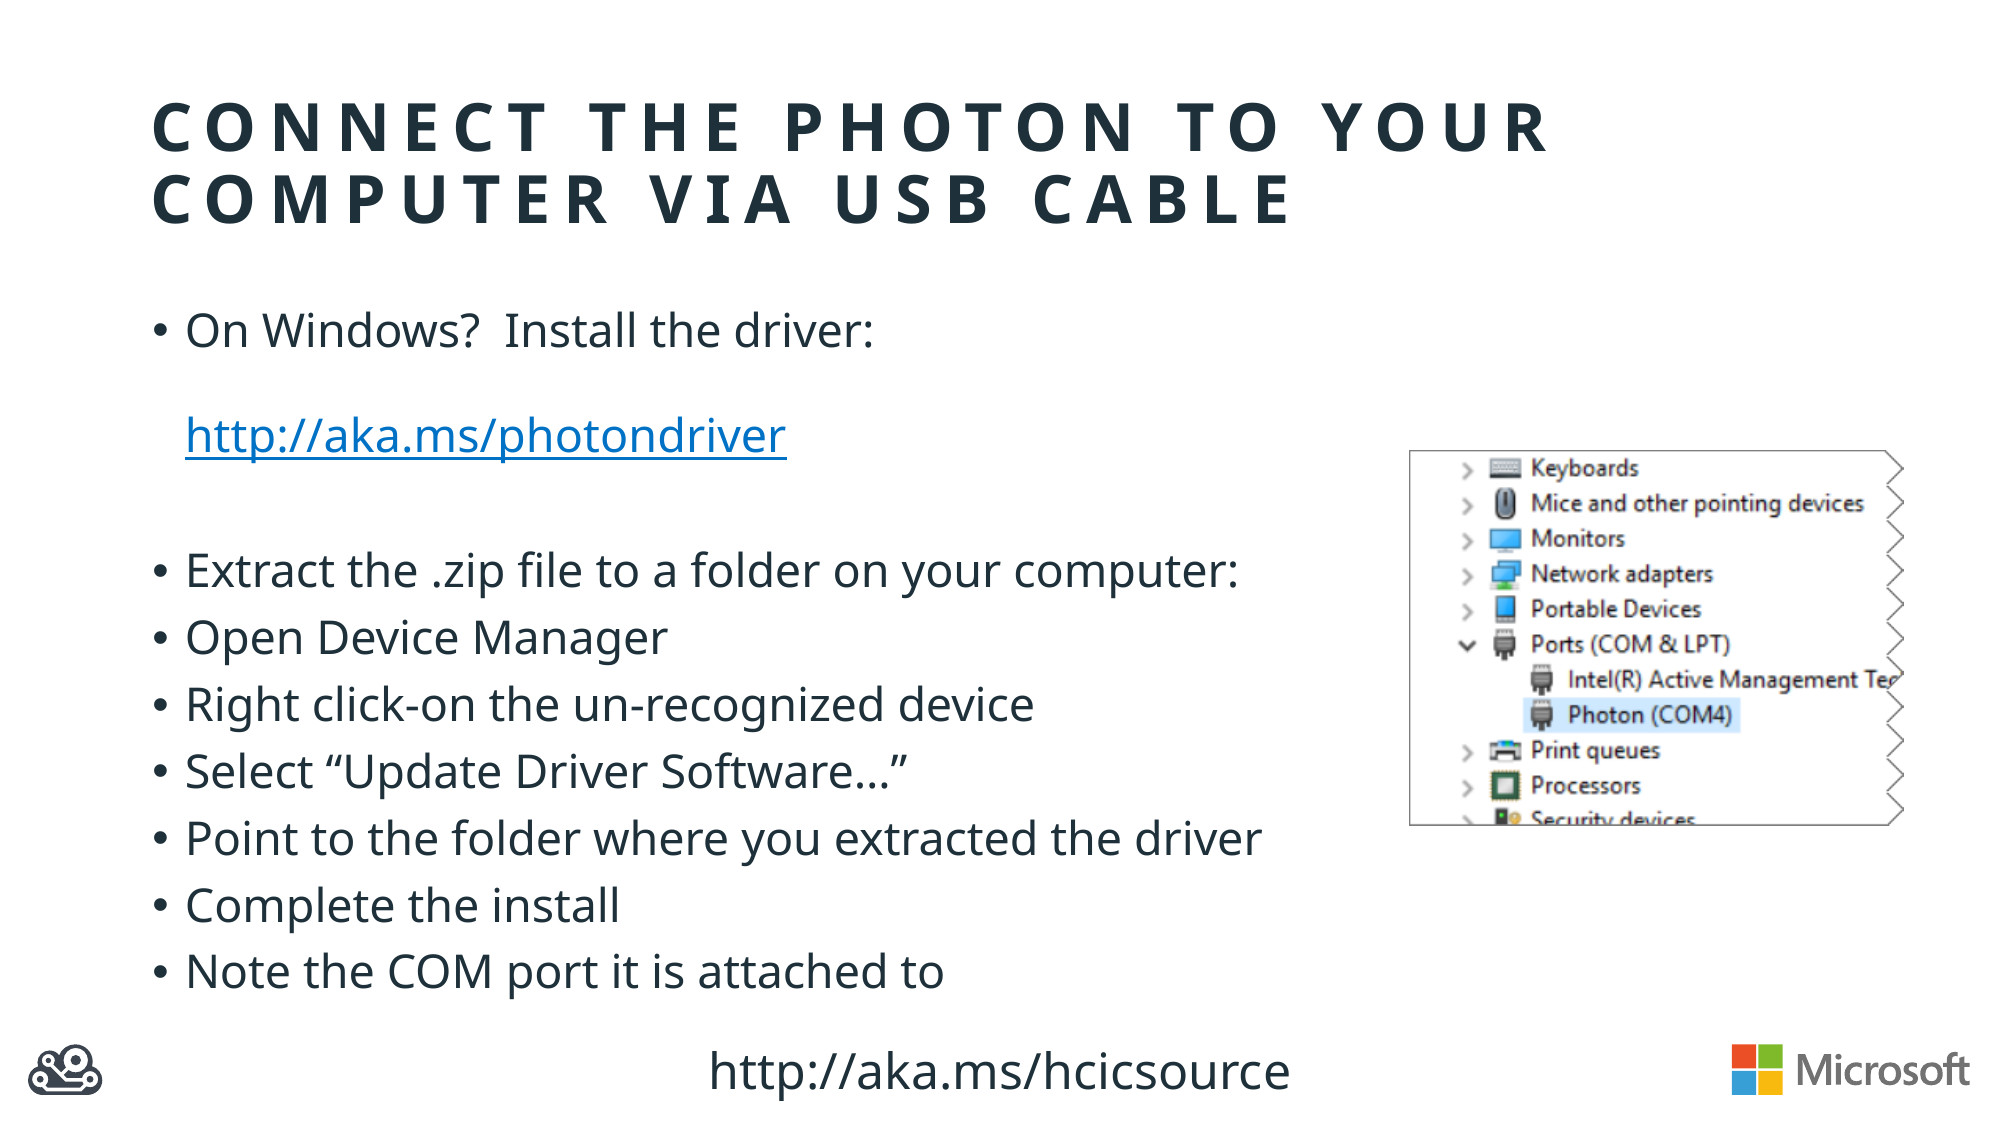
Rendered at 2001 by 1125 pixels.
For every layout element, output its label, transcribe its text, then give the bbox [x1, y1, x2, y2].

picture [1409, 450, 1904, 826]
title Connect the photon to your computer via usb cable [135, 57, 1860, 275]
list On Windows? Install the driver: http://aka.ms/photondriver Extract the .zip file to a folder on your computer: Open Device Manager Right click-on the un-recognized device Select “Update Driver Software…” Point to the folder where you extracted the driver Complete the install Note the COM port it is attached to [137, 299, 1863, 1014]
